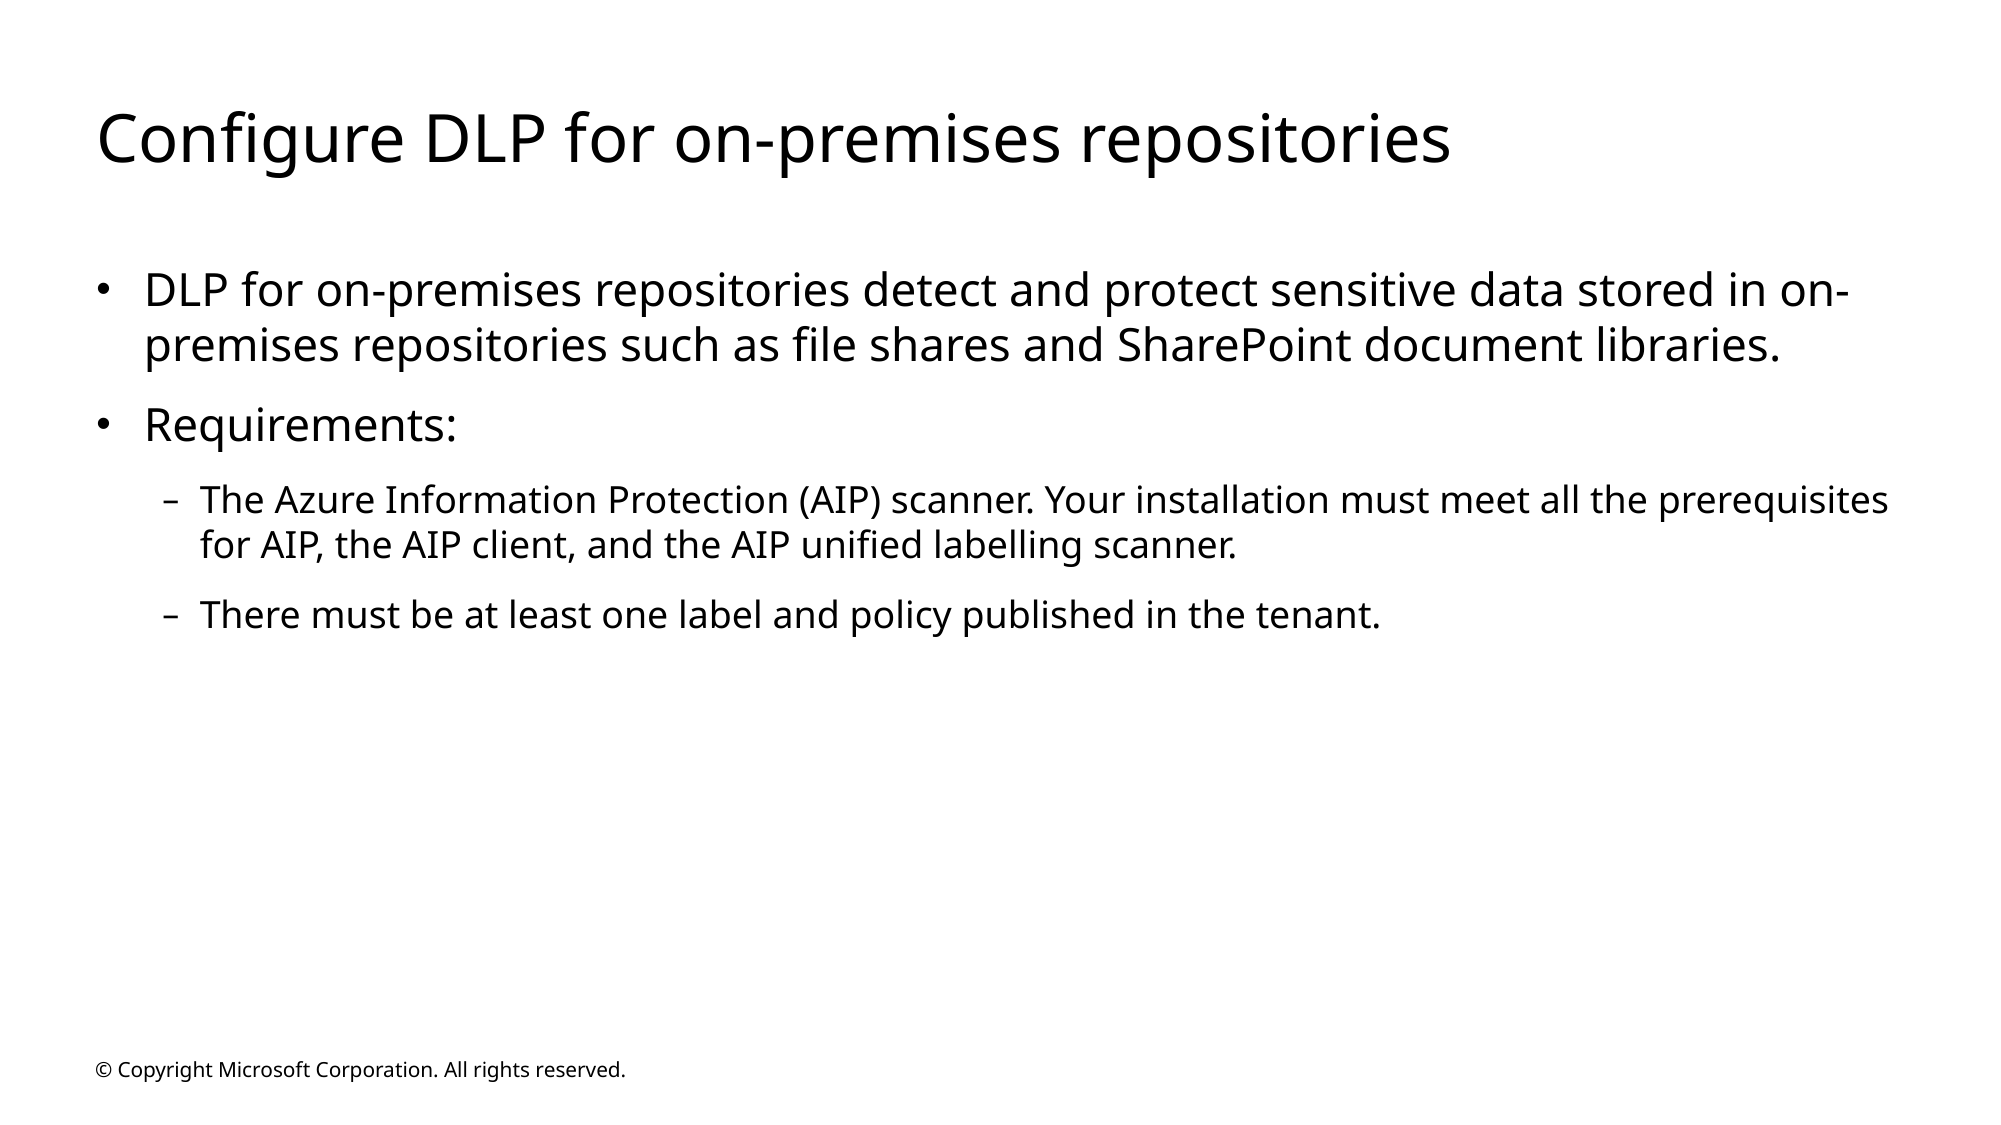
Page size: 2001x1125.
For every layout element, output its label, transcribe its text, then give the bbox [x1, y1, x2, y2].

title Configure DLP for on-premises repositories [96, 96, 1904, 177]
list DLP for on-premises repositories detect and protect sensitive data stored in on-premises repositories such as file shares and SharePoint document libraries. Requirements: The Azure Information Protection (AIP) scanner. Your installation must meet all the prerequisites for AIP, the AIP client, and the AIP unified labelling scanner. There must be at least one label and policy published in the tenant. [96, 261, 1903, 899]
